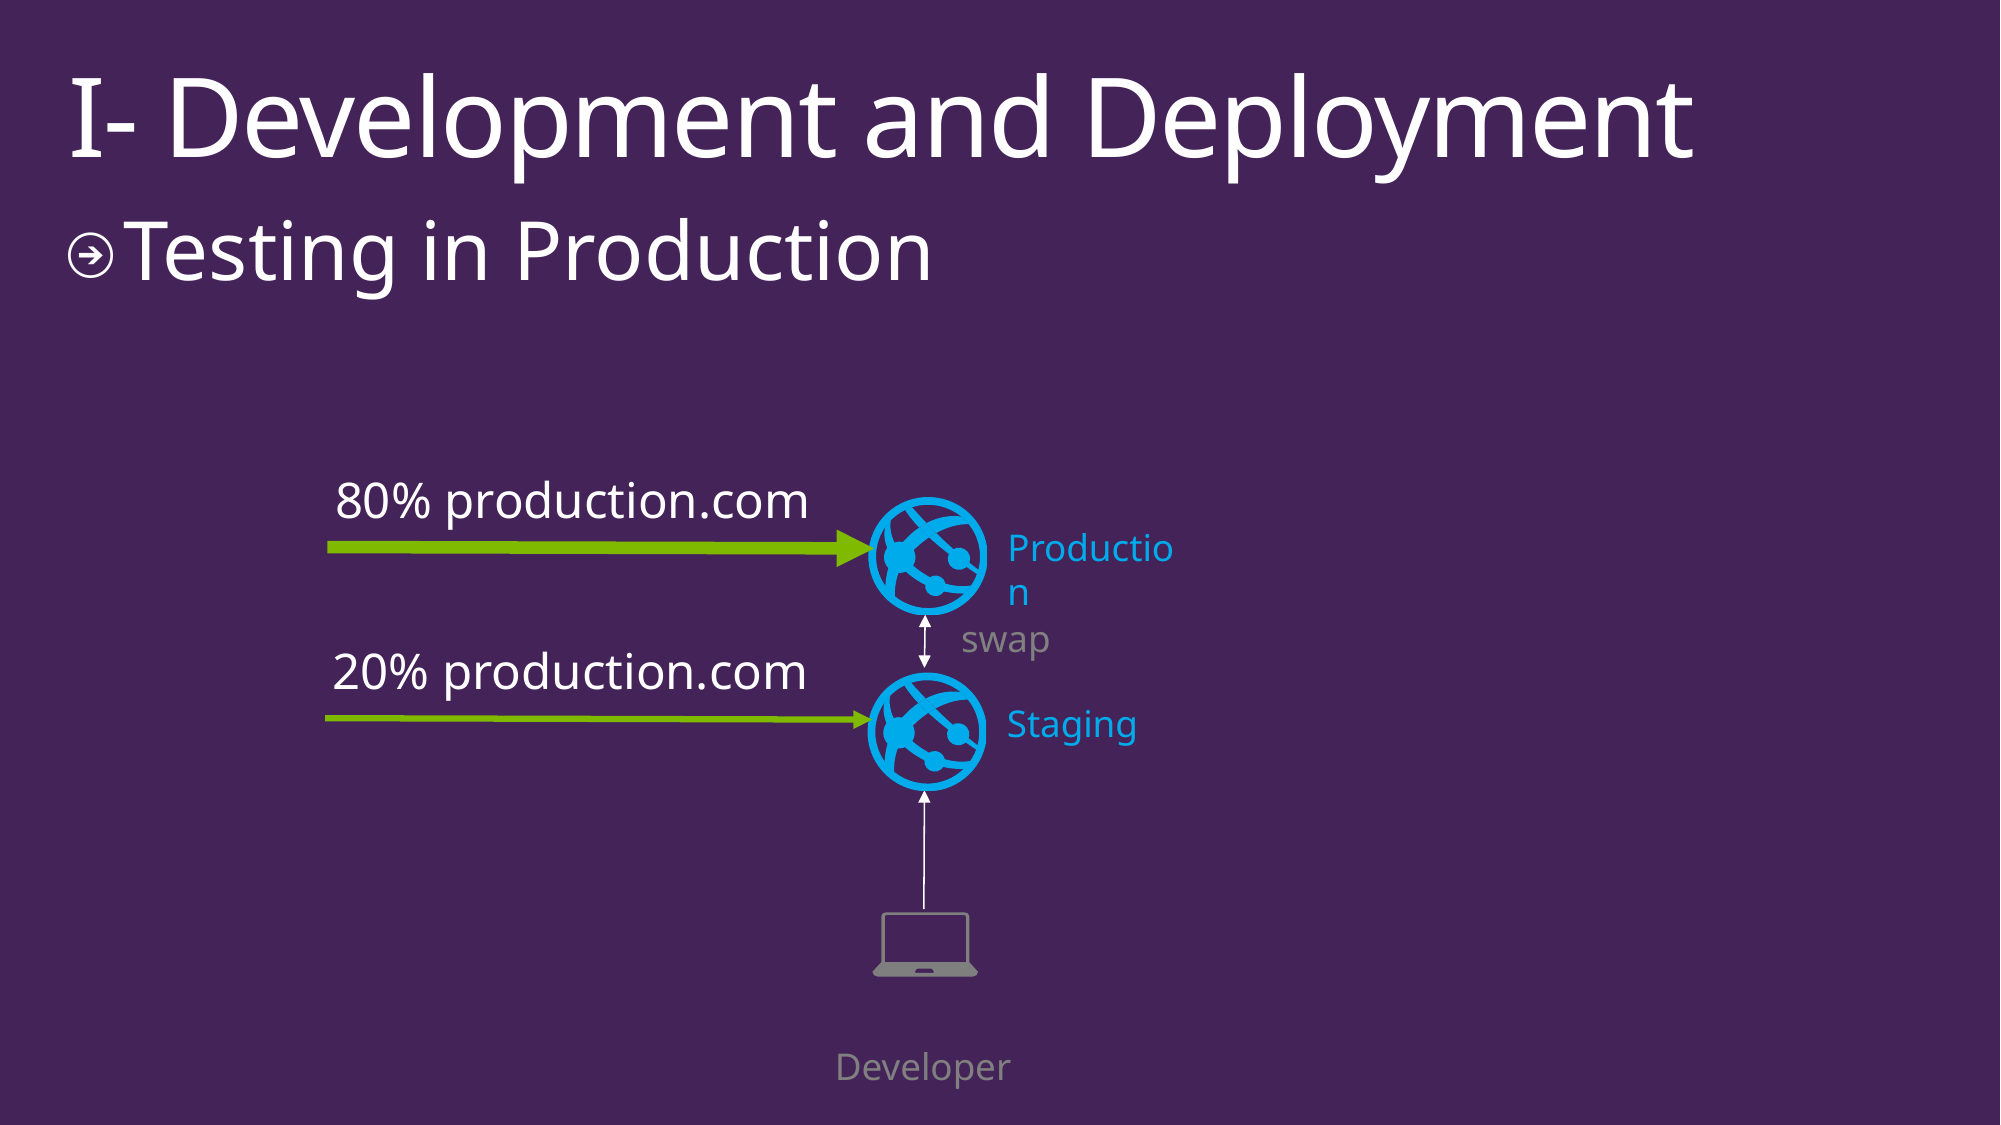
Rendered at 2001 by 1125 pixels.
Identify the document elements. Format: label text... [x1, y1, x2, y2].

picture [68, 220, 126, 278]
list Testing in Production [44, 196, 1956, 391]
text_box swap [946, 616, 1148, 667]
text_box 80% production.com [305, 452, 840, 553]
title I- Development and Deployment [44, 47, 1957, 196]
text_box 20% production.com [303, 623, 838, 724]
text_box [863, 492, 1209, 616]
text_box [819, 908, 1029, 1052]
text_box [862, 667, 1194, 791]
